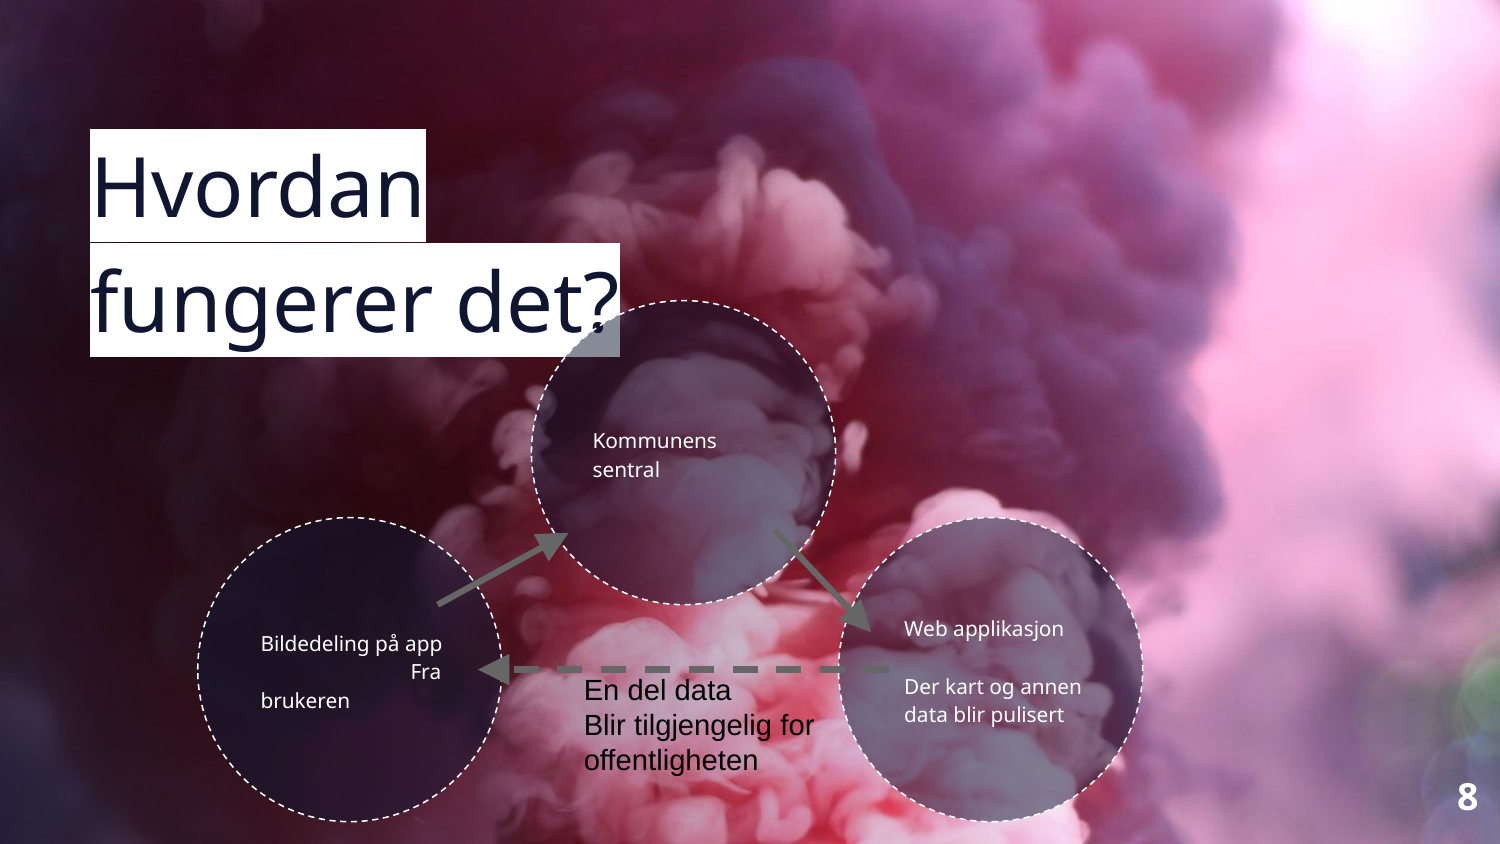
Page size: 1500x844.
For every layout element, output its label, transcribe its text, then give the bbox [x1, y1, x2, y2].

text_box [1093, 556, 1149, 642]
text_box En del data Blir tilgjengelig for offentligheten [568, 656, 987, 829]
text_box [437, 532, 569, 605]
text_box [839, 517, 1143, 822]
text_box Kommunens sentral [577, 409, 790, 496]
text_box [197, 517, 502, 822]
text_box Bildedeling på app Fra brukeren [245, 626, 478, 713]
picture [0, 0, 1500, 844]
text_box [531, 300, 836, 605]
title Hvordan fungerer det? [75, 13, 750, 365]
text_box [774, 529, 872, 633]
text_box Web applikasjon Der kart og annen data blir pulisert [889, 626, 1101, 713]
slide_number ‹#› [1407, 752, 1494, 844]
